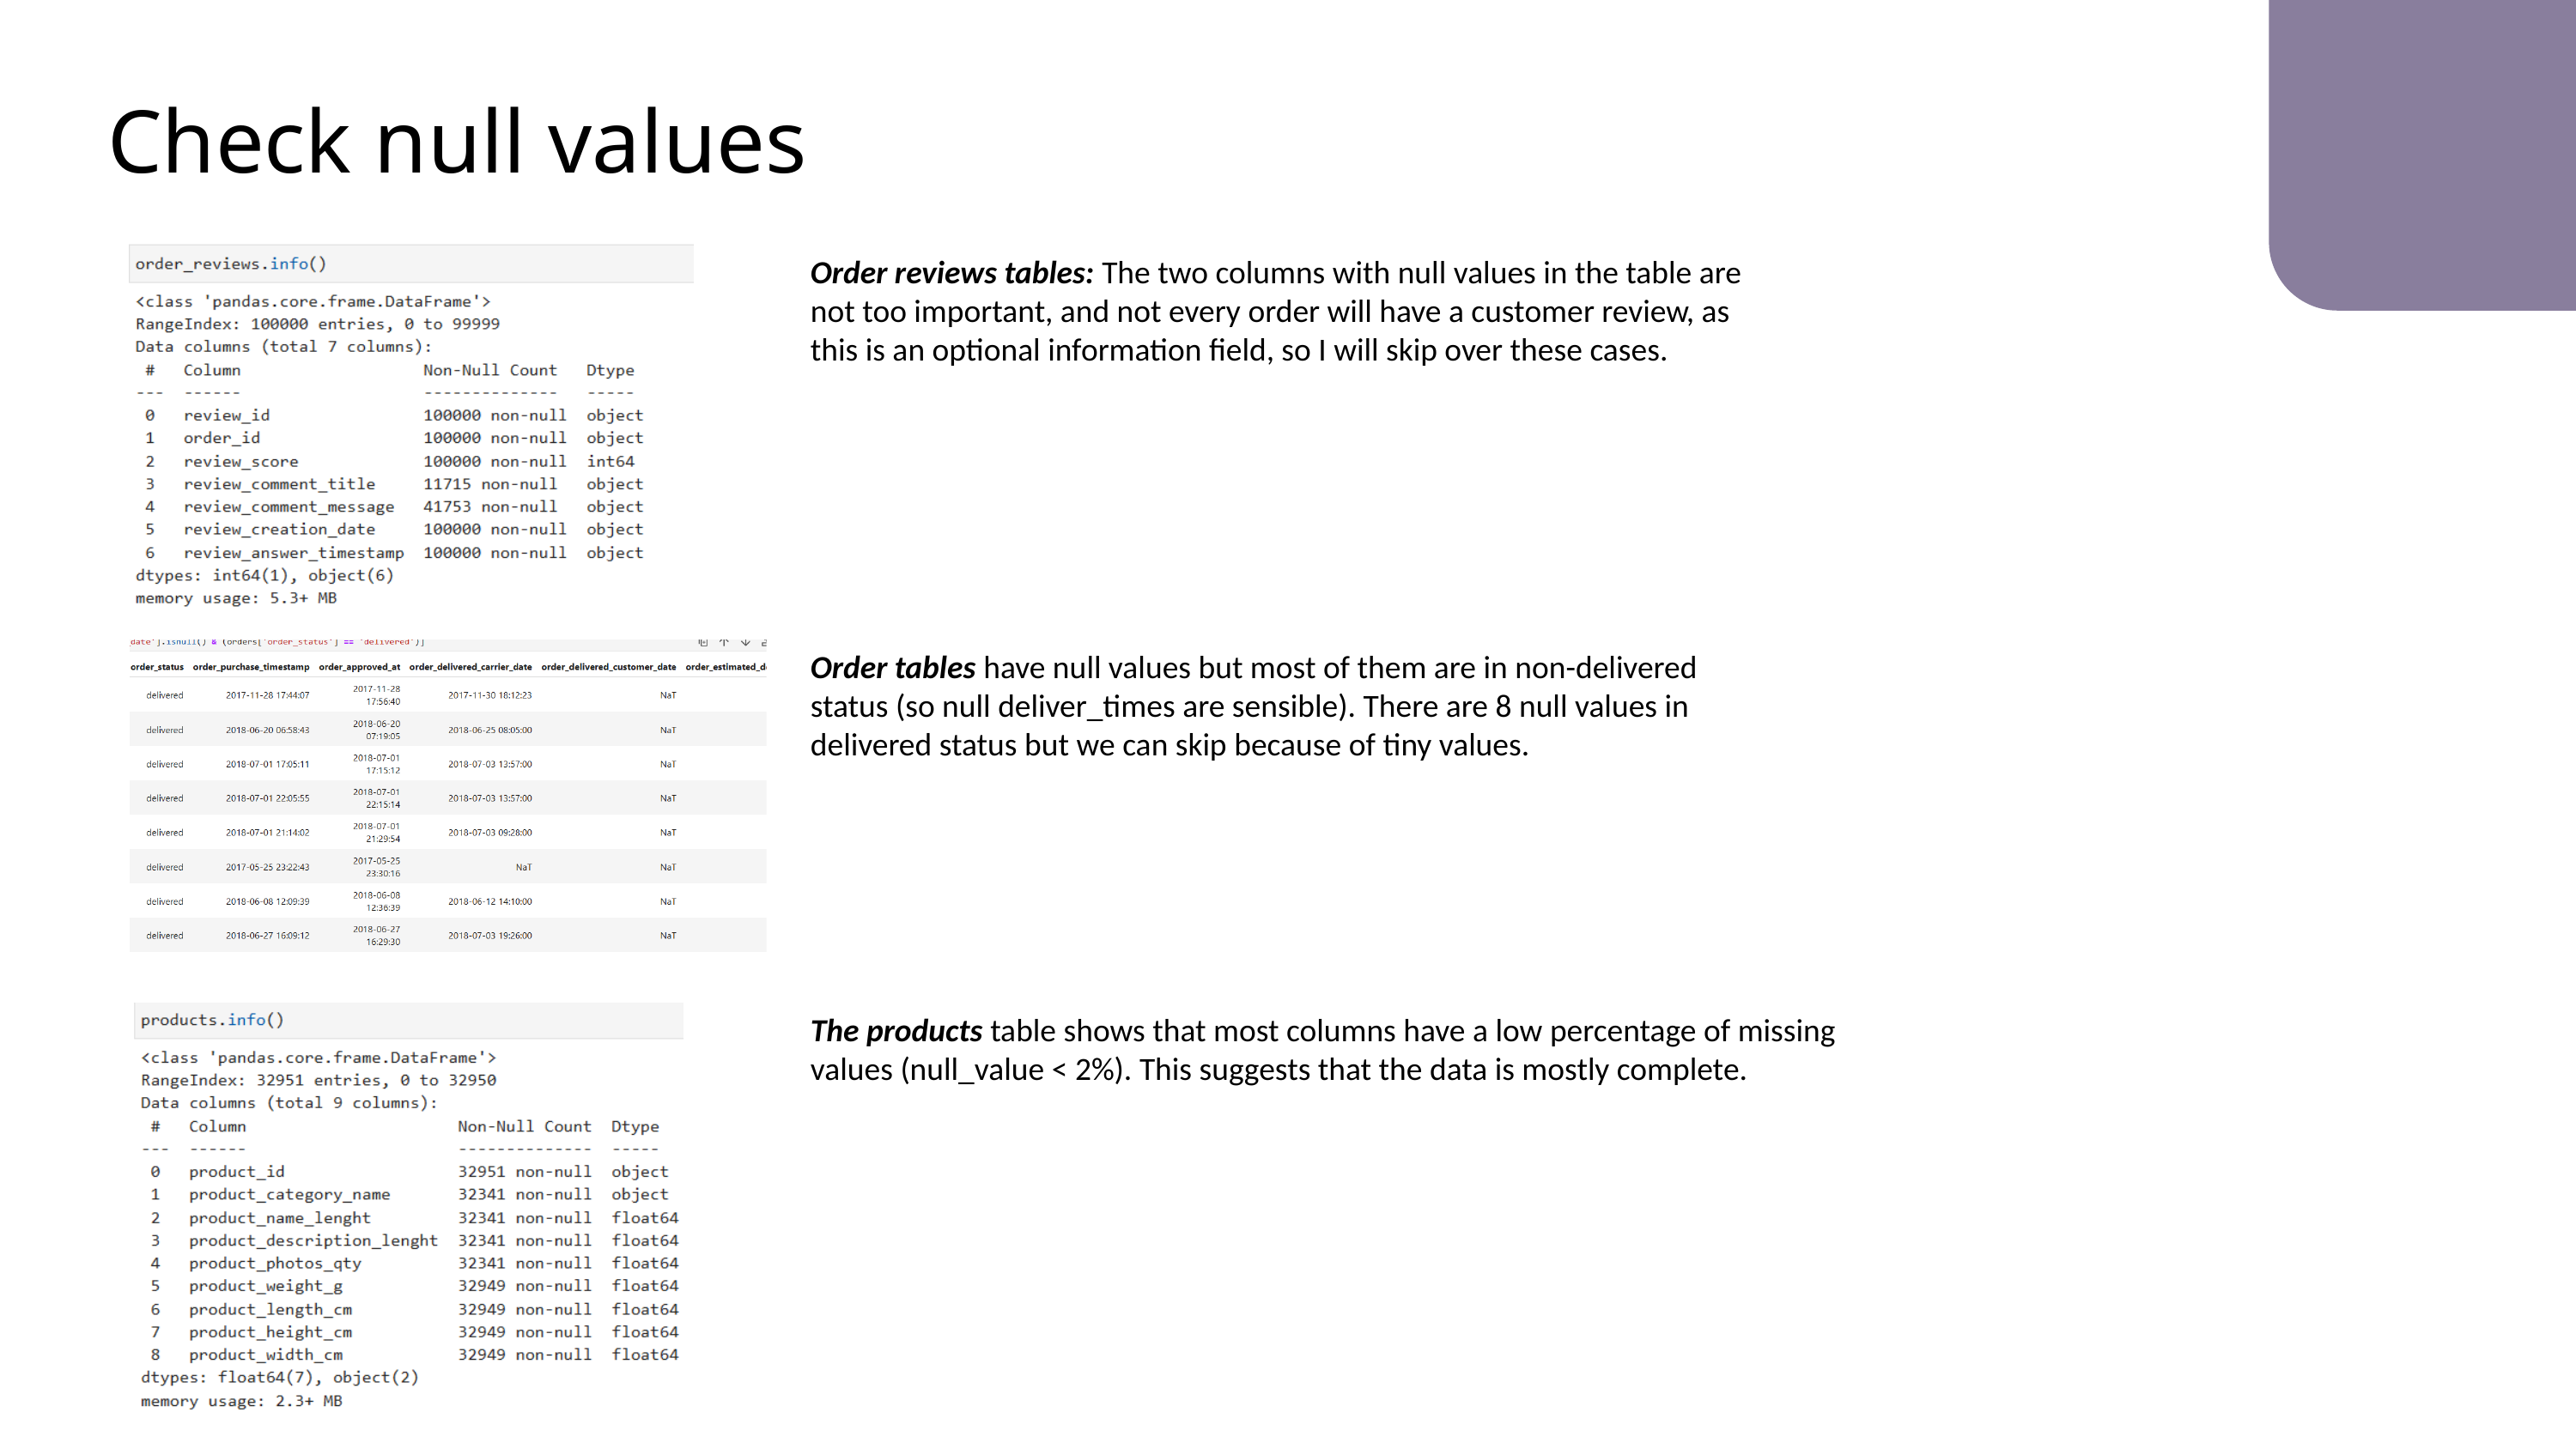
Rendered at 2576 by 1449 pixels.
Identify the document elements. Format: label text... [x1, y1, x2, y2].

picture [129, 640, 767, 973]
picture [128, 1003, 683, 1414]
picture [128, 240, 694, 609]
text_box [2269, 0, 2576, 311]
text_box Order tables have null values but most of them are in non-delivered status (so null deliver_times are sensible). There are 8 null values in delivered status but we can skip because of tiny values. [798, 640, 1775, 769]
text_box Order reviews tables: The two columns with null values in the table are not too important, and not every order will have a customer review, as this is an optional information field, so I will skip over these cases. [798, 245, 1775, 374]
text_box The products table shows that most columns have a low percentage of missing values (null_value < 2%). This suggests that the data is mostly complete. [798, 1003, 1890, 1094]
text_box Check null values [107, 69, 949, 191]
